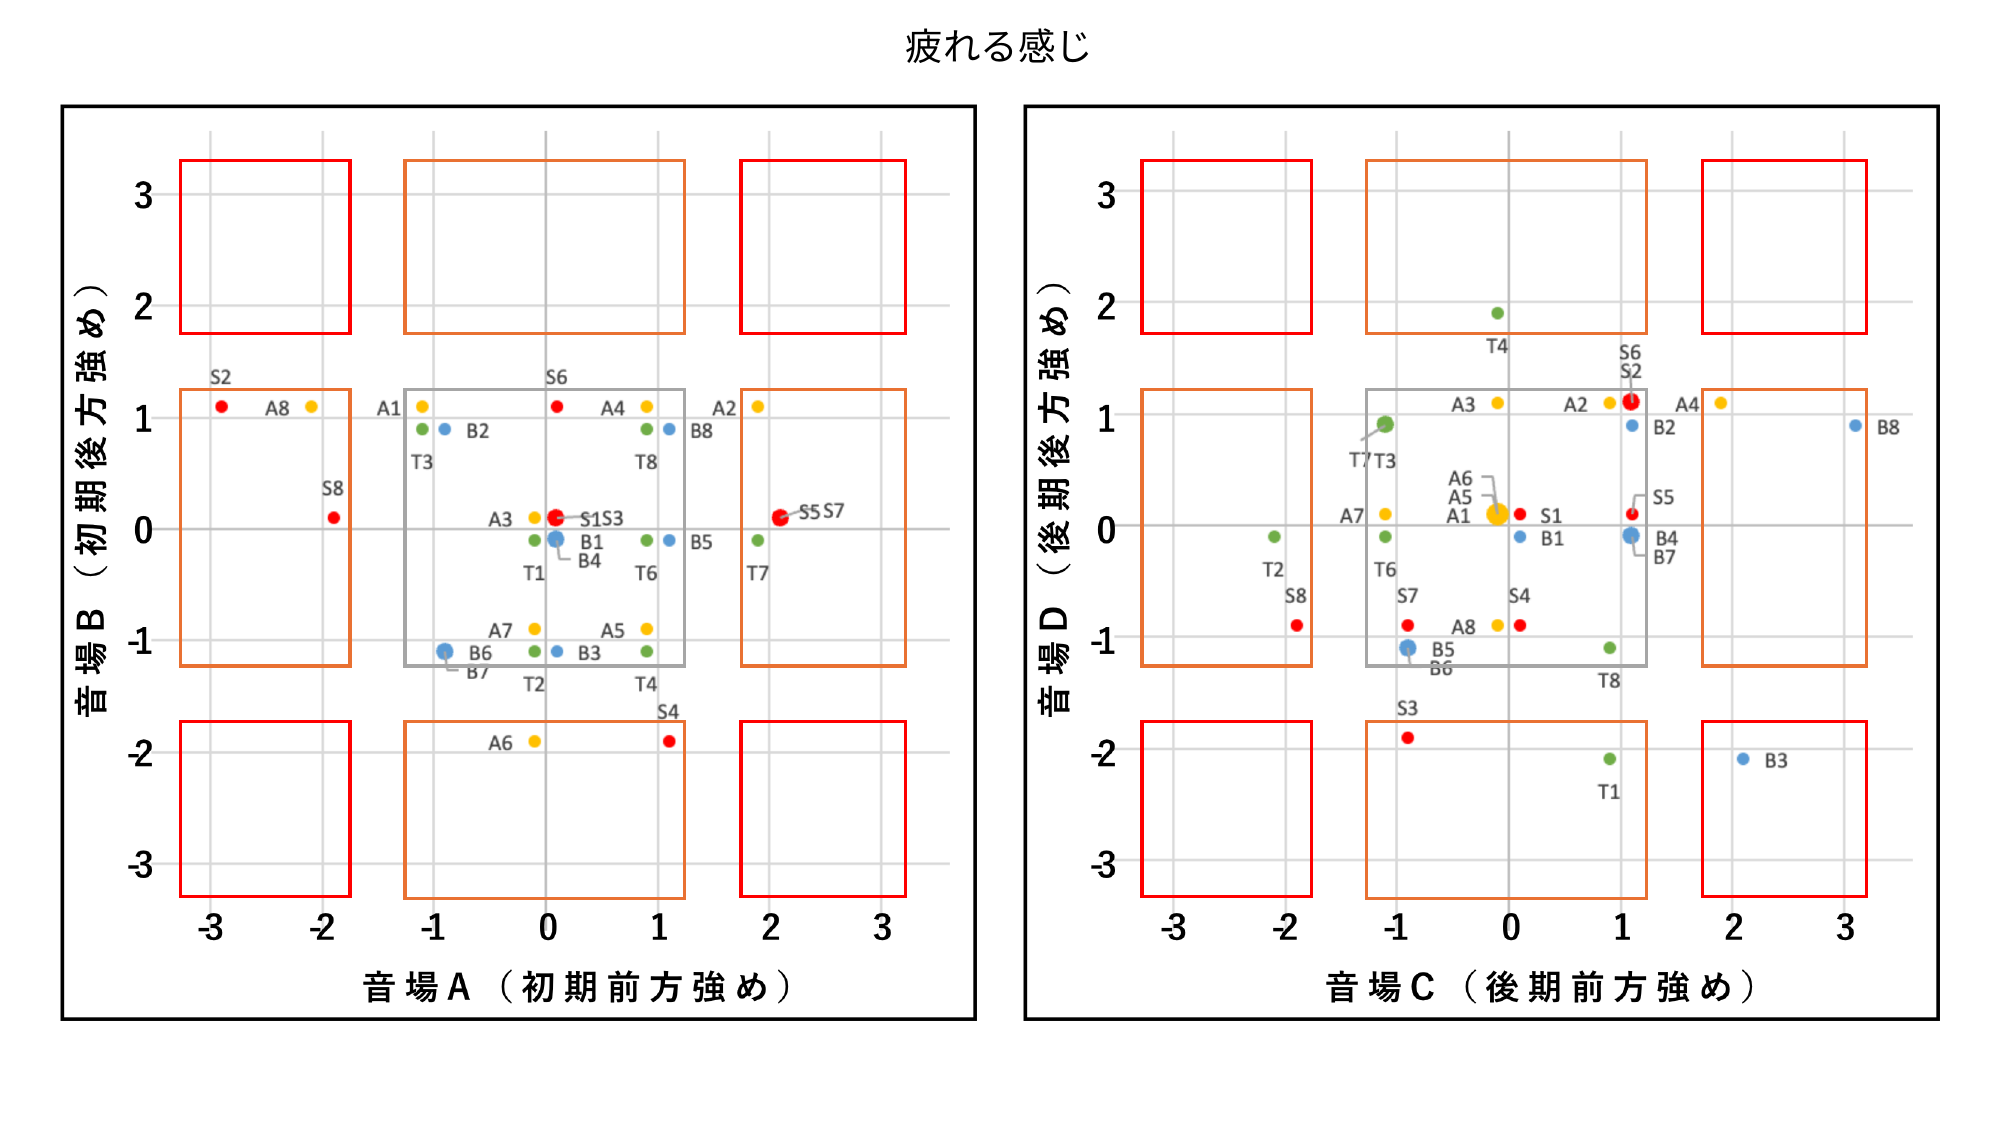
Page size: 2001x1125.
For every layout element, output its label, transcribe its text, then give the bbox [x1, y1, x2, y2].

text_box 疲れる感じ [476, 15, 1523, 76]
picture [1015, 90, 1947, 1034]
picture [52, 90, 985, 1034]
